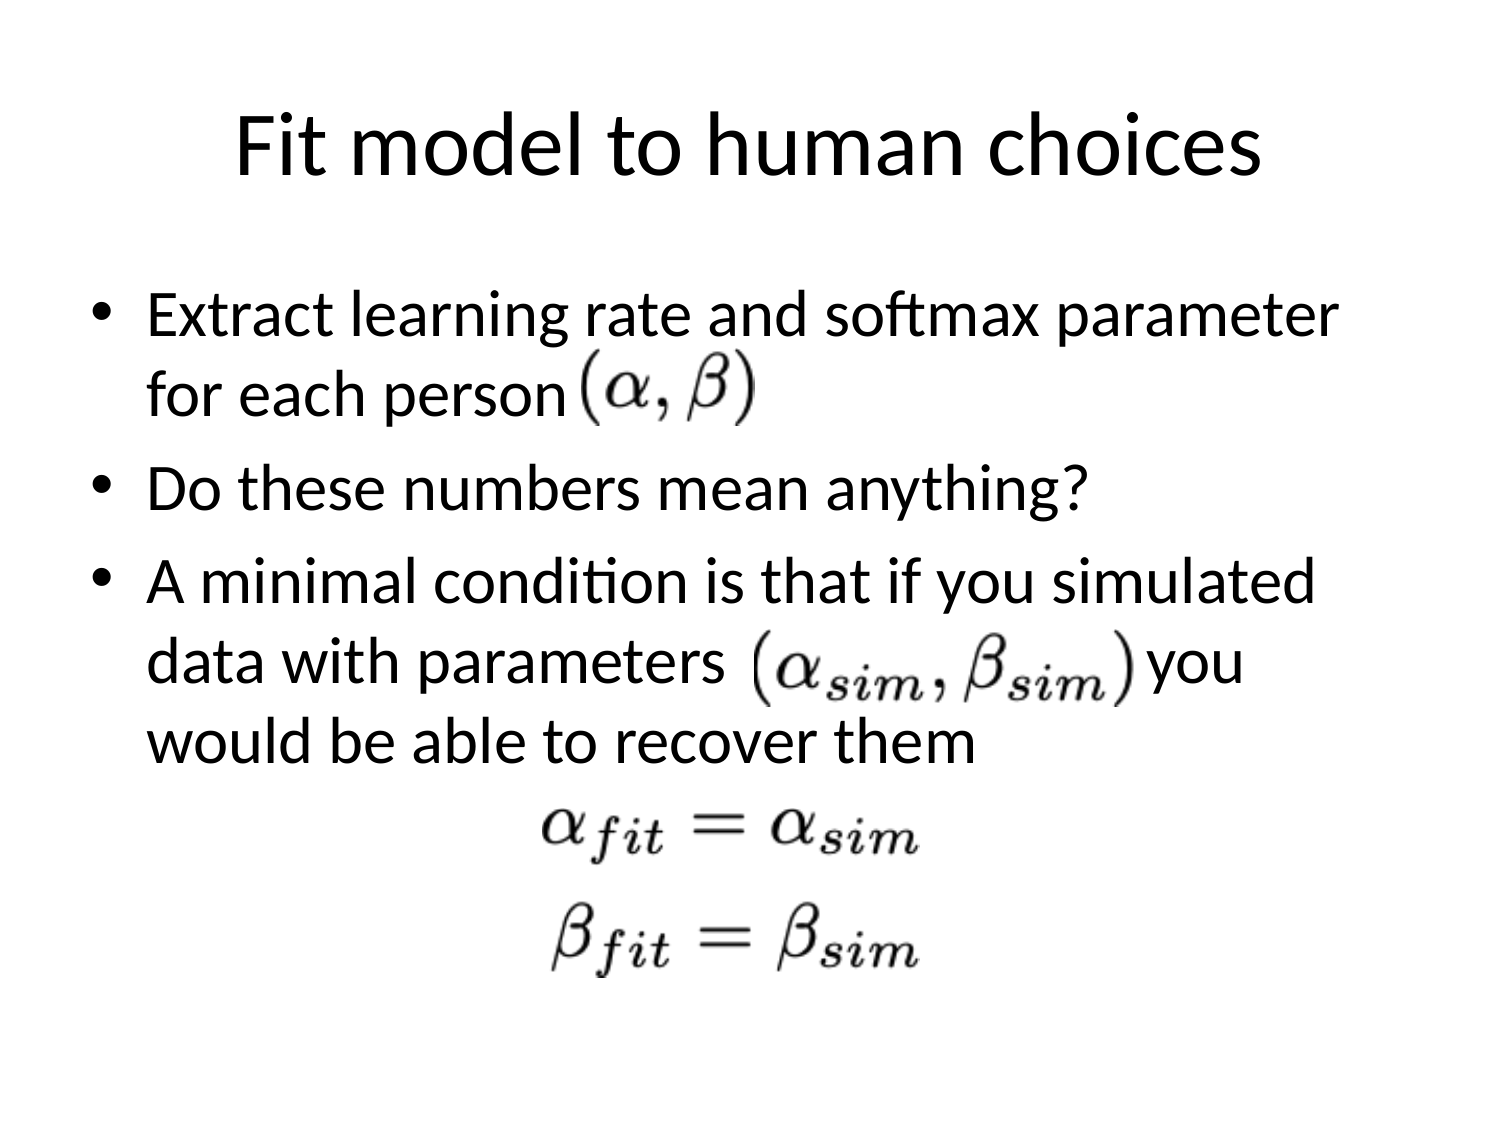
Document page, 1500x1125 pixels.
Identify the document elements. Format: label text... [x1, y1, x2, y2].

title Fit model to human choices [75, 45, 1425, 233]
list Extract learning rate and softmax parameter for each person Do these numbers mean anything? A minimal condition is that if you simulated data with parameters you would be able to recover them [75, 262, 1425, 1005]
picture [754, 629, 1137, 708]
picture [581, 348, 755, 426]
picture [541, 808, 920, 978]
